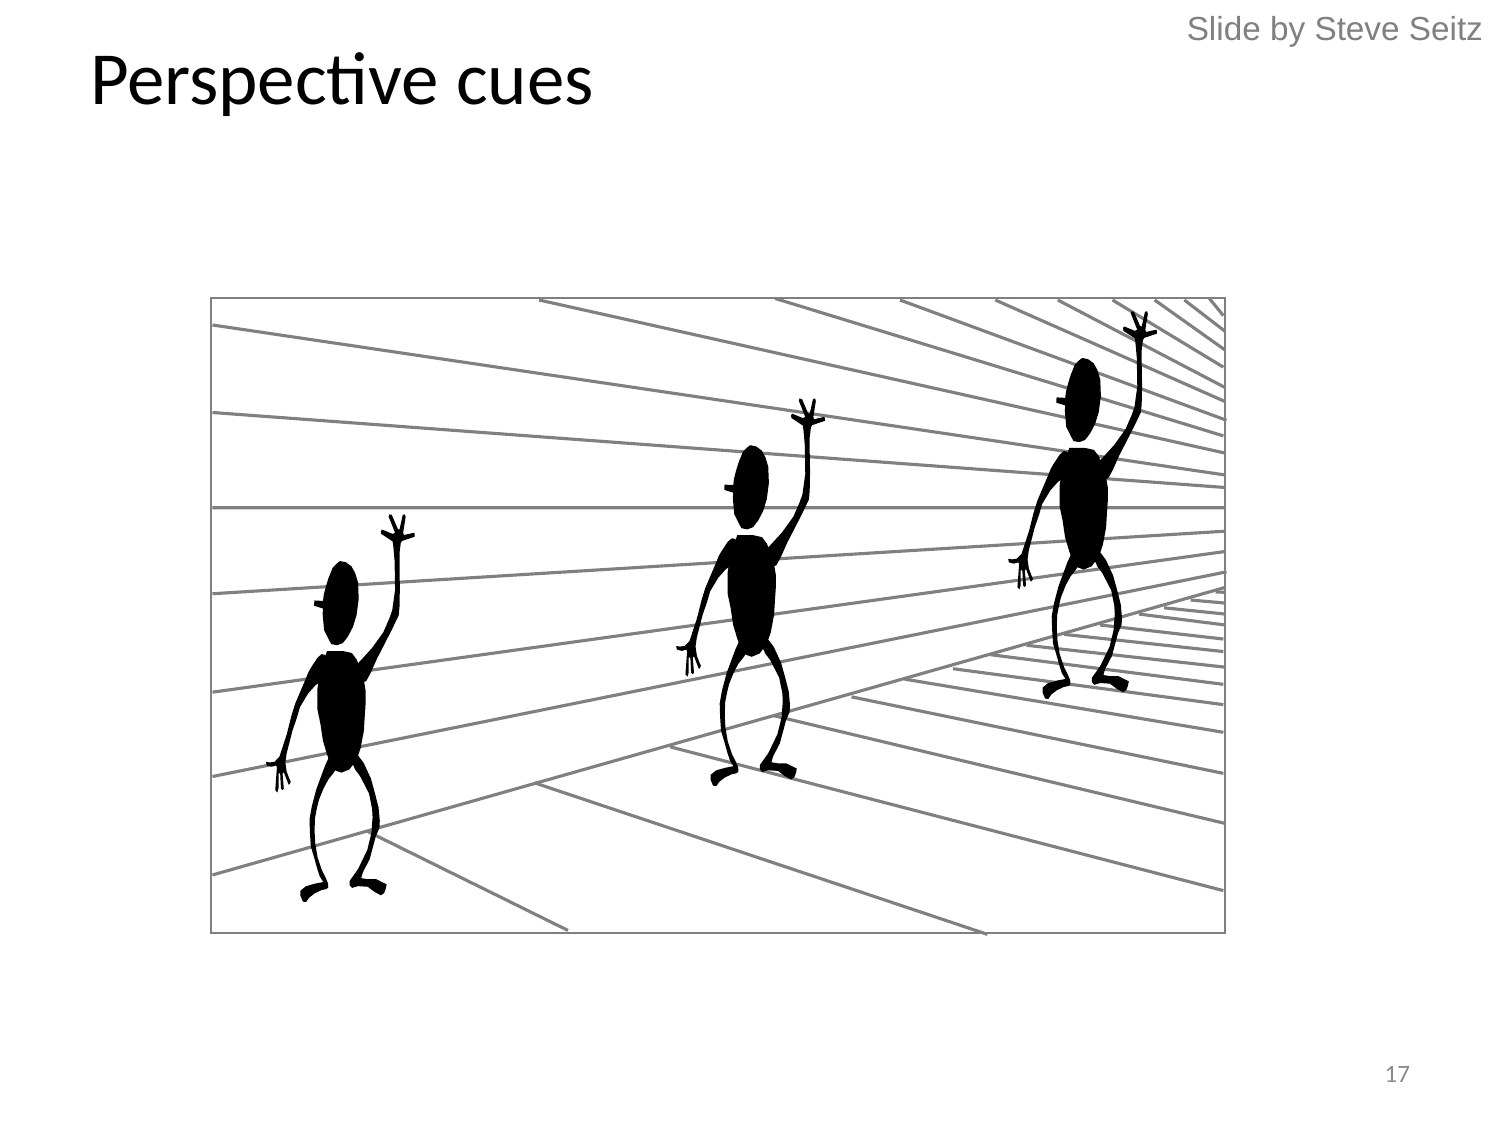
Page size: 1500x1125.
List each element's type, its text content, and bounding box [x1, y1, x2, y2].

title Perspective cues [74, 0, 1426, 151]
text_box Slide by Steve Seitz [1172, 0, 1499, 55]
slide_number 17 [1074, 1042, 1425, 1103]
picture [1007, 310, 1158, 699]
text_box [212, 298, 1227, 935]
picture [675, 398, 826, 787]
picture [265, 513, 415, 902]
